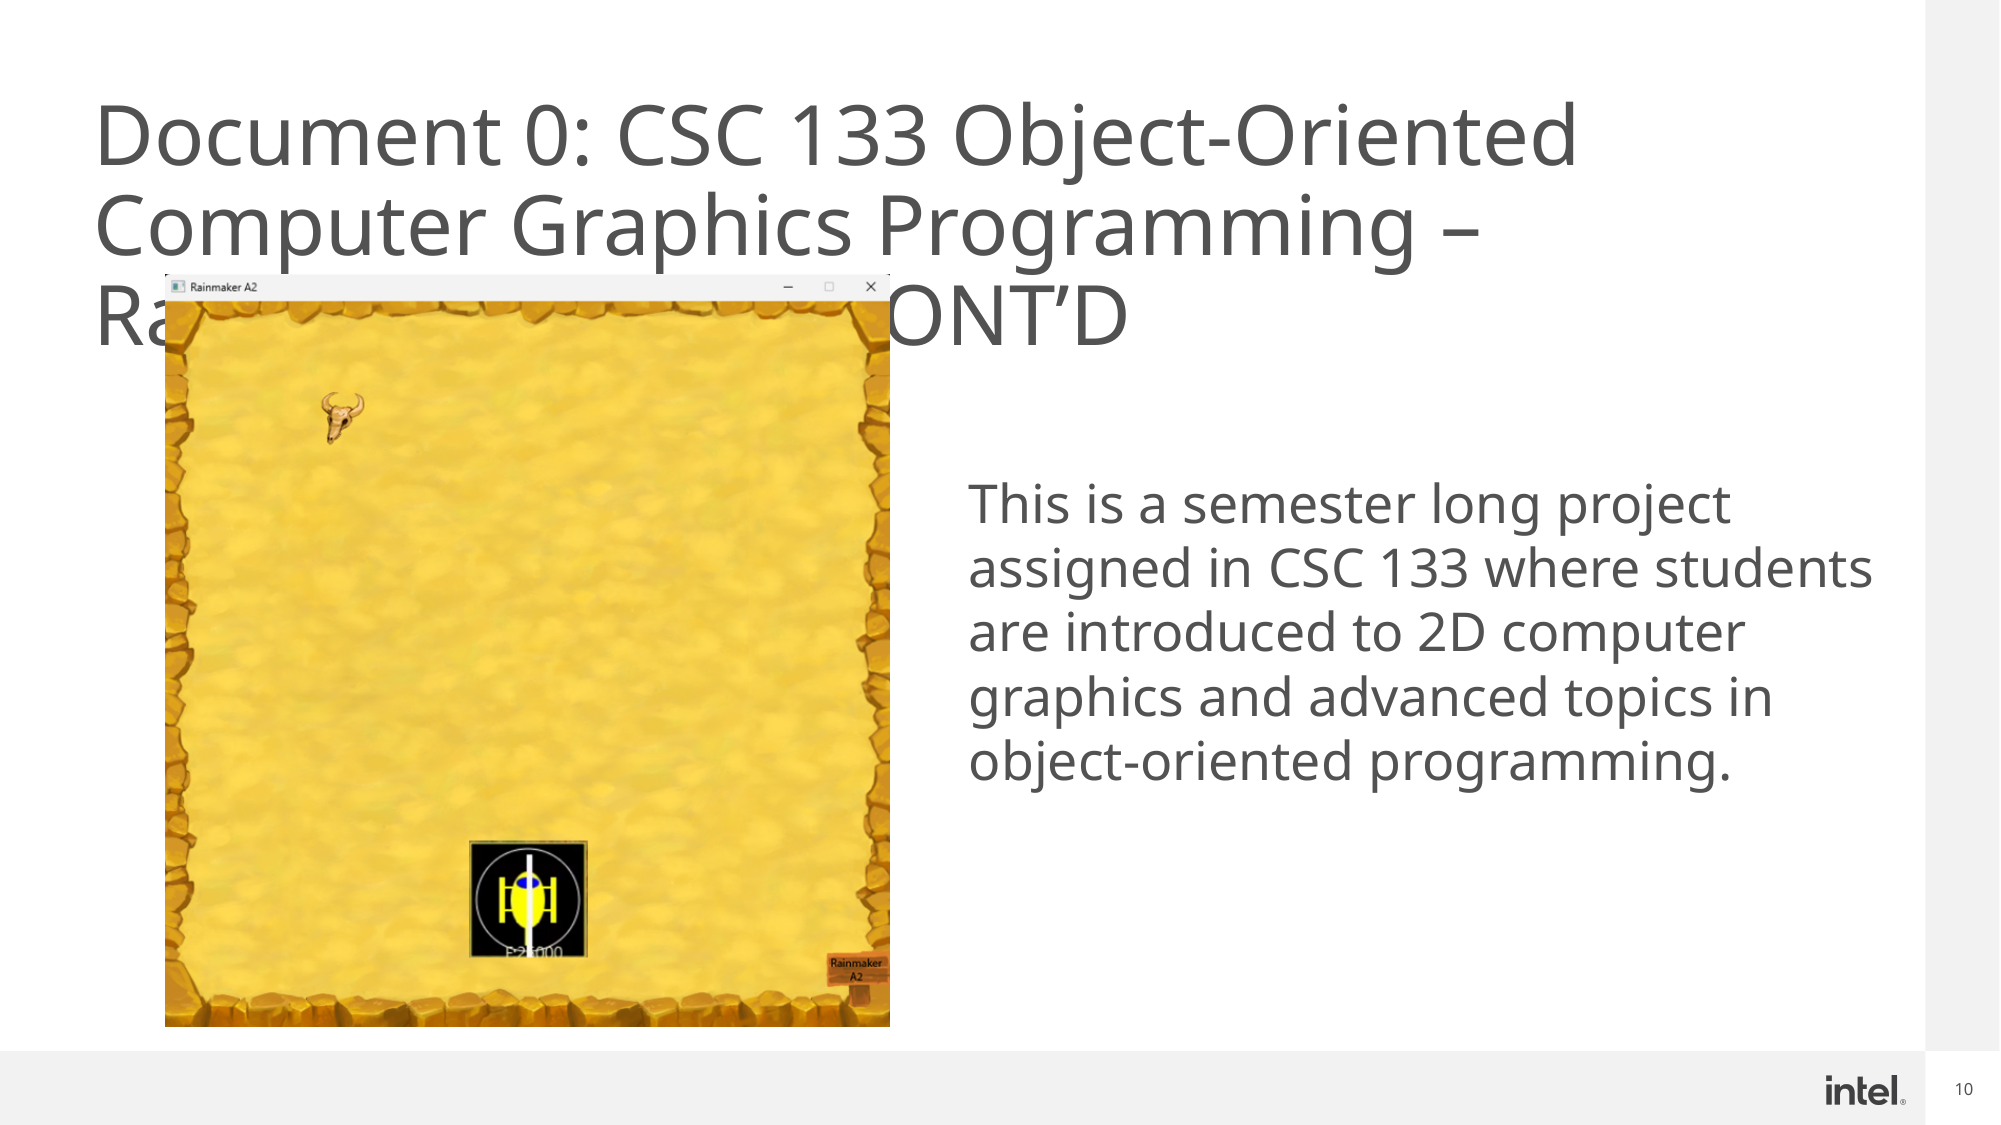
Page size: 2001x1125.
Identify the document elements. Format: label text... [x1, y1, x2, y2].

picture [1826, 1075, 1906, 1105]
list This is a semester long project assigned in CSC 133 where students are introduced to 2D computer graphics and advanced topics in object-oriented programming. [968, 469, 1901, 832]
title Document 0: CSC 133 Object-Oriented Computer Graphics Programming – Rainmaker Project CONT’D [93, 93, 1901, 251]
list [164, 274, 890, 1027]
